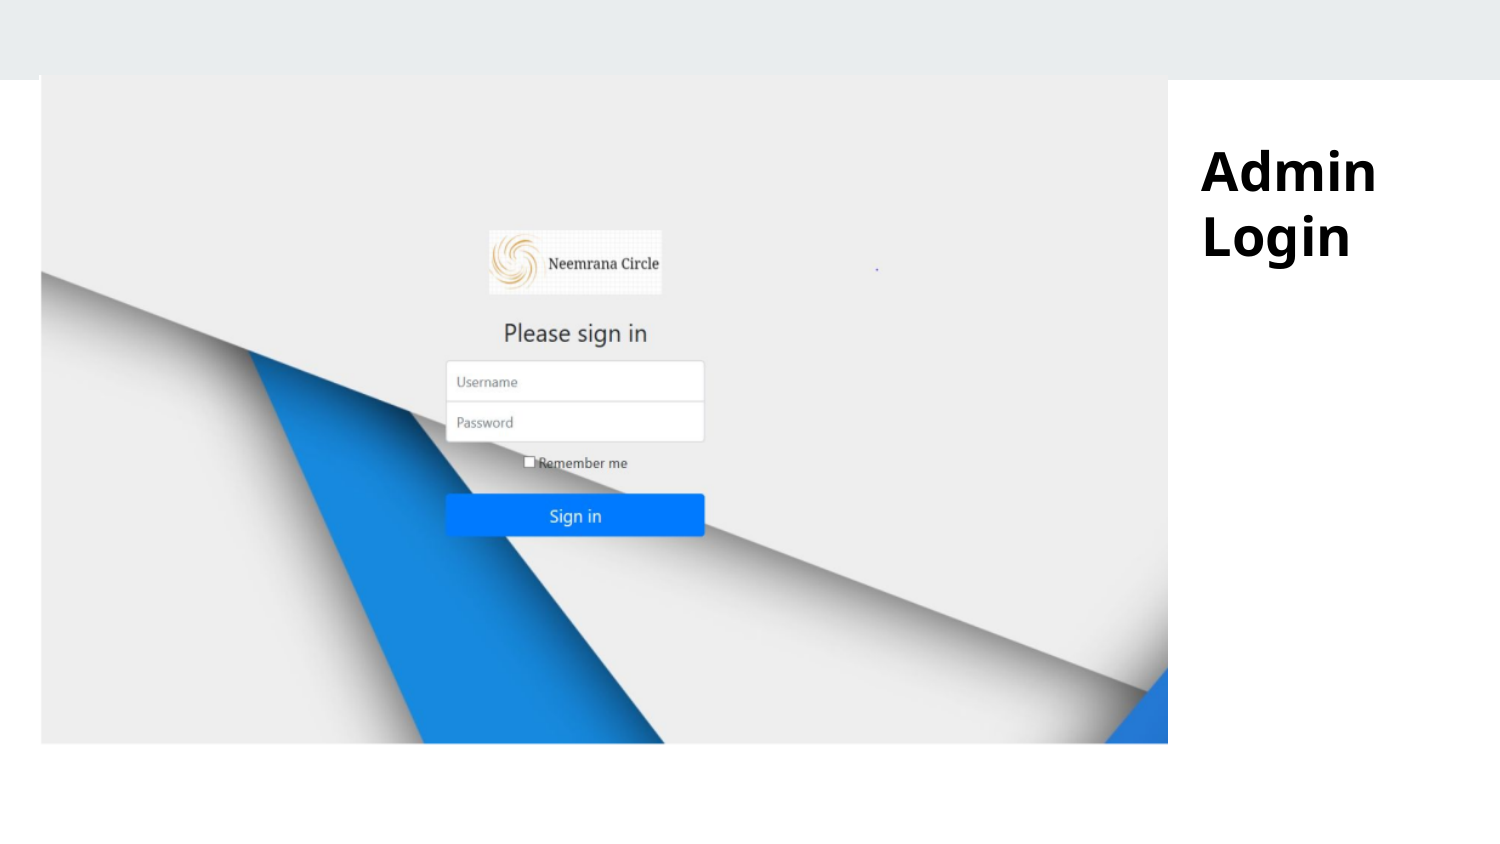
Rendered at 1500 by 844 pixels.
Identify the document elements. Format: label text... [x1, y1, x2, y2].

text_box Admin Login [1186, 122, 1451, 487]
picture [39, 75, 1168, 746]
